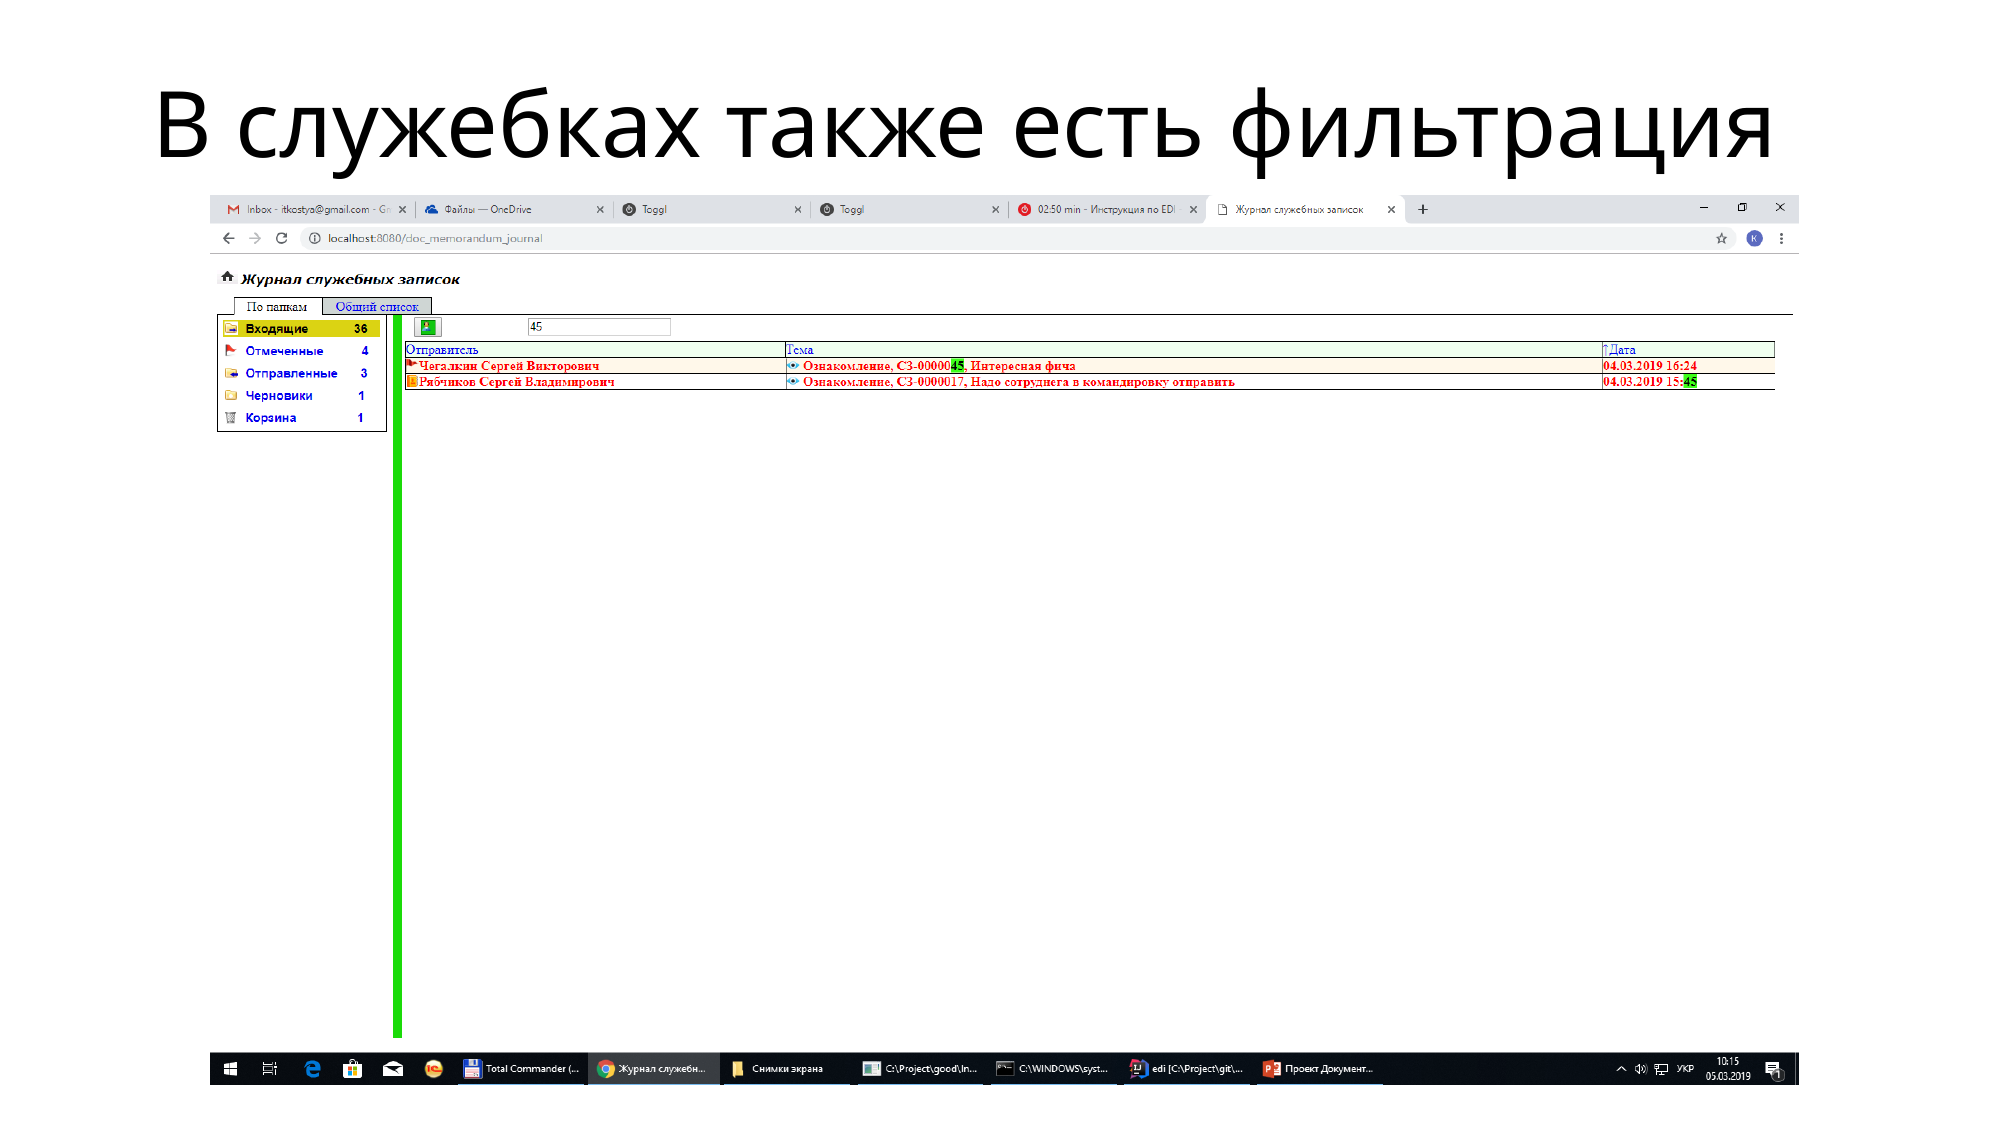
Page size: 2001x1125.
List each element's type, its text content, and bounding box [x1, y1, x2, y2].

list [209, 195, 1799, 1085]
title В служебках также есть фильтрация [137, 59, 1863, 196]
